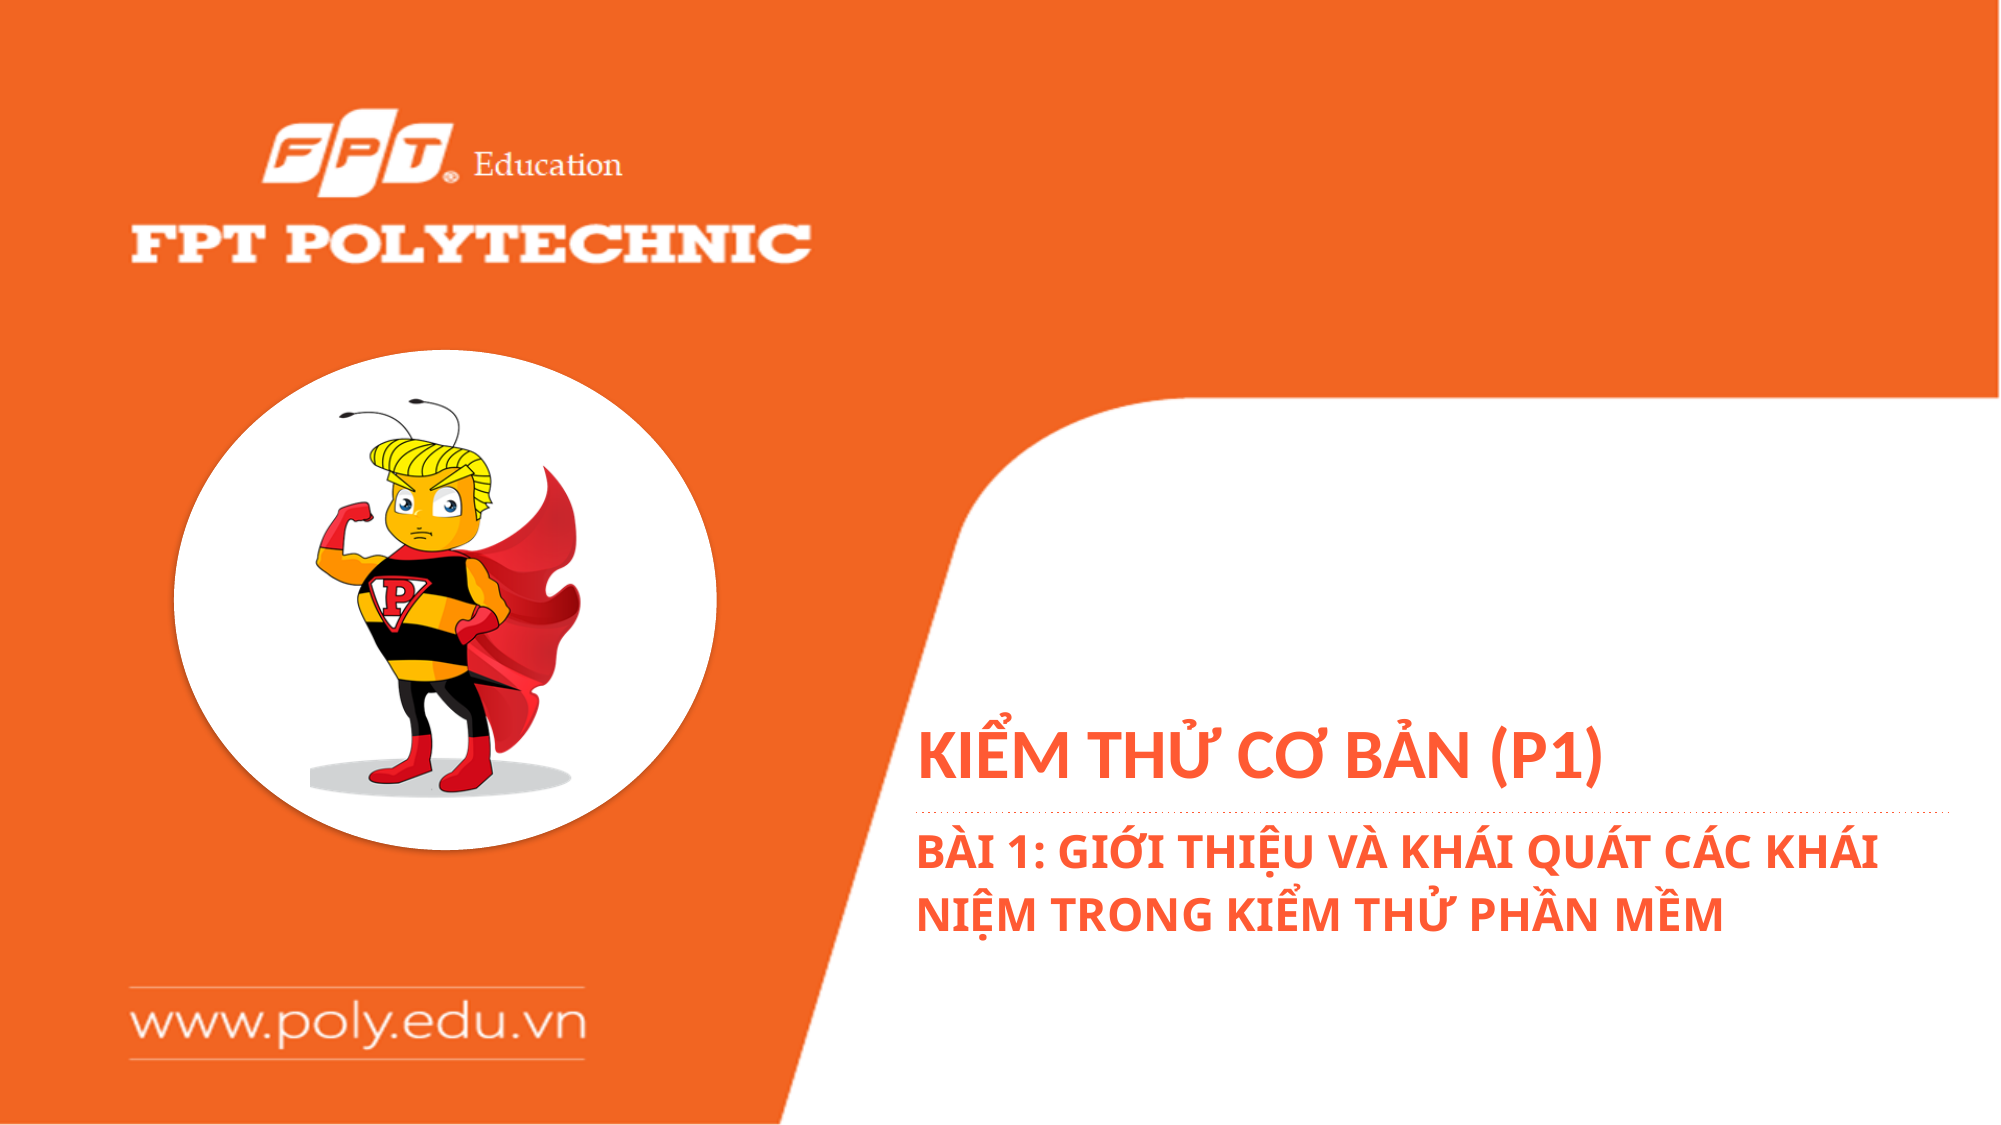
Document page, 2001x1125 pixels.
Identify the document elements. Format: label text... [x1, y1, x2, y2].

picture [0, 0, 2001, 1125]
title Kiểm thử cơ bản (P1) [903, 702, 1904, 819]
subtitle Bài 1: Giới thiệu và khái quát các khái niệm trong kiểm thử phần mềm [900, 812, 2000, 975]
